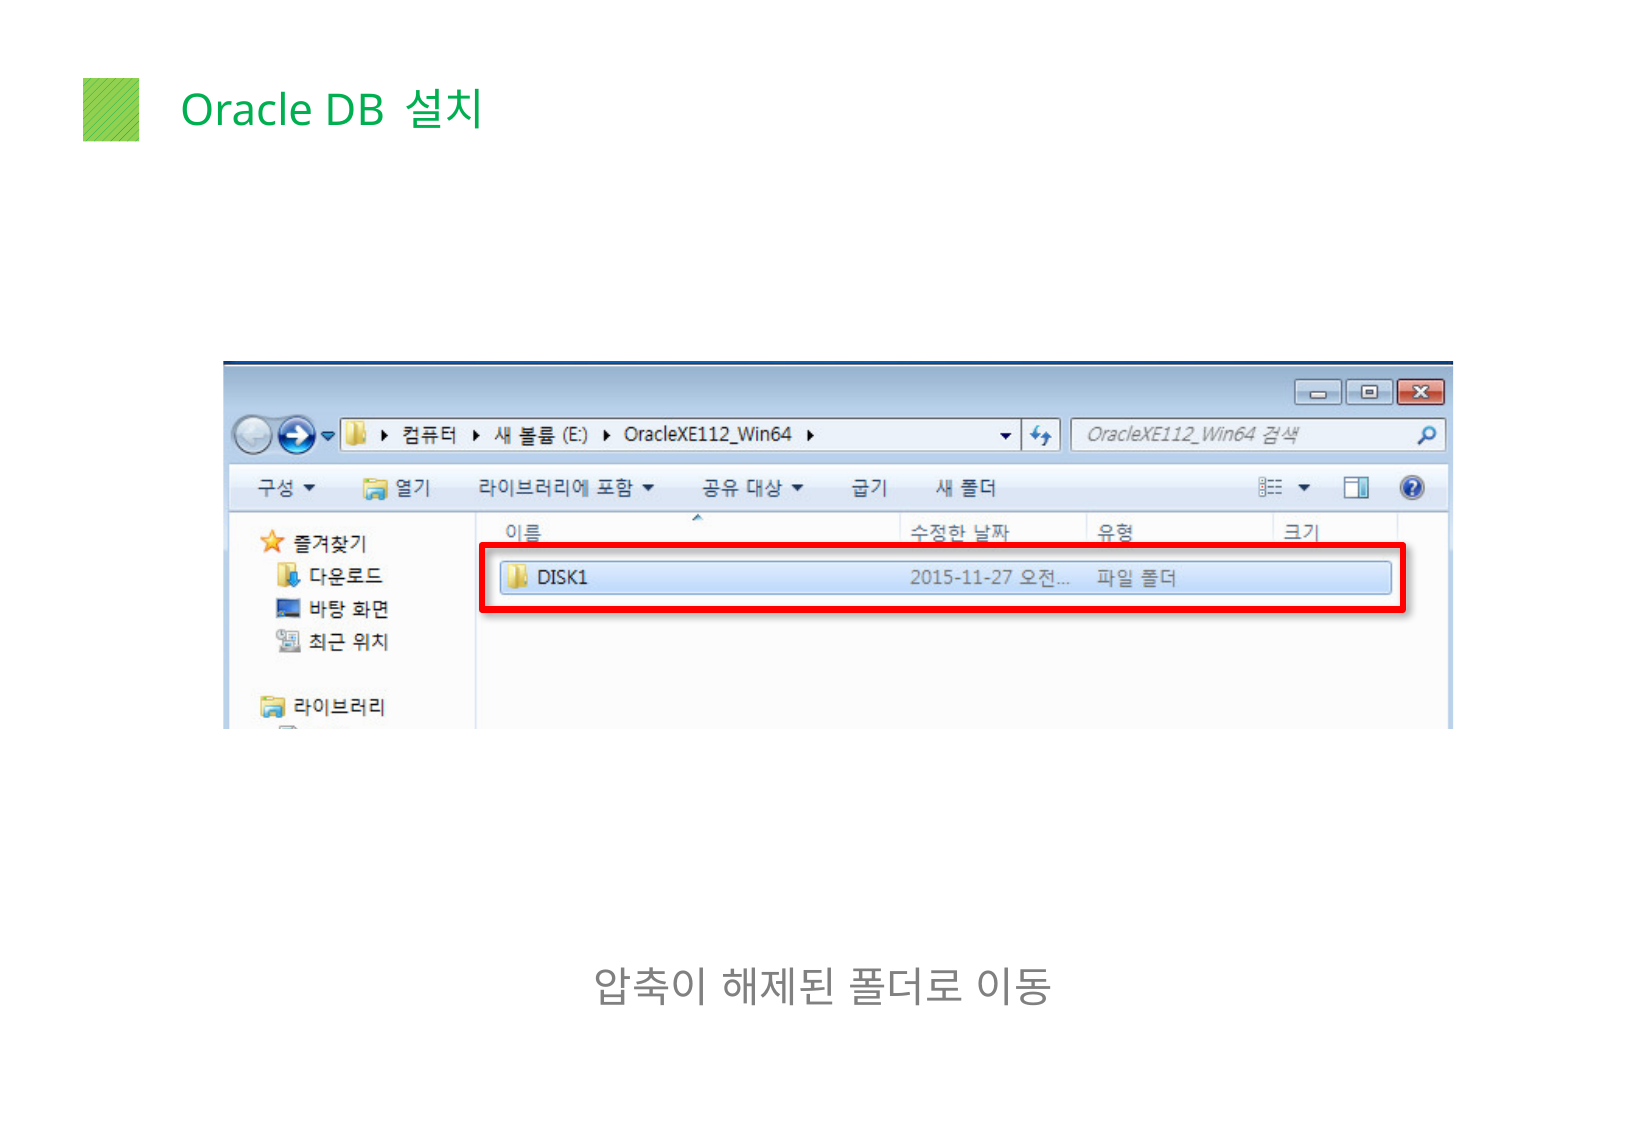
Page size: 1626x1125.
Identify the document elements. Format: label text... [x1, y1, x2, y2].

list Oracle DB 설치 [162, 73, 506, 149]
text_box 압축이 해제된 폴더로 이동 [43, 952, 1604, 1059]
picture [223, 361, 1454, 730]
